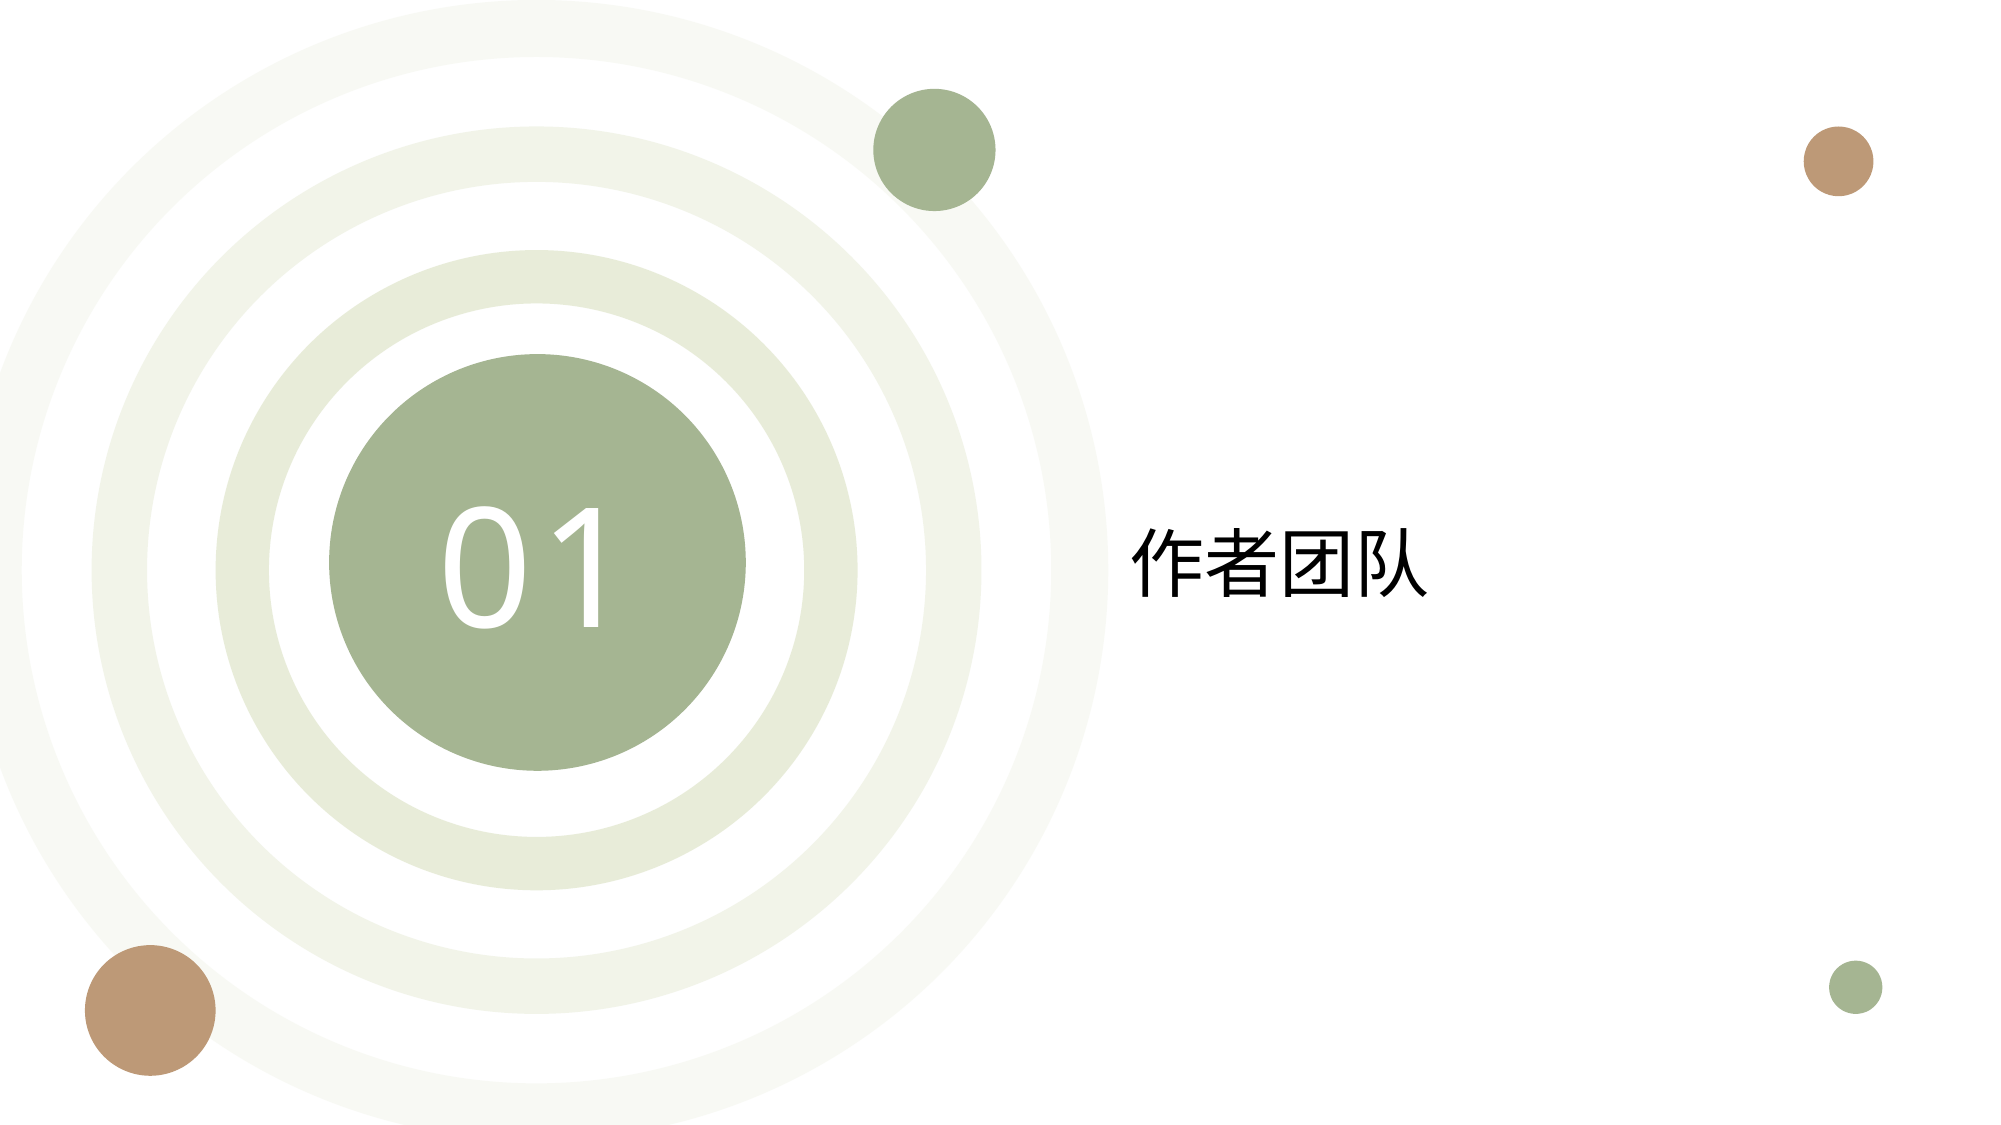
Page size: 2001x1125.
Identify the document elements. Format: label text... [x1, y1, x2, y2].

text_box 作者团队 [1115, 509, 1588, 615]
text_box [214, 249, 859, 892]
text_box [1802, 125, 1875, 198]
text_box [0, 0, 1110, 1125]
text_box [1828, 959, 1884, 1015]
text_box [328, 353, 747, 772]
text_box [872, 87, 997, 213]
text_box 01 [391, 453, 682, 669]
text_box [90, 125, 983, 1015]
text_box [83, 944, 217, 1077]
